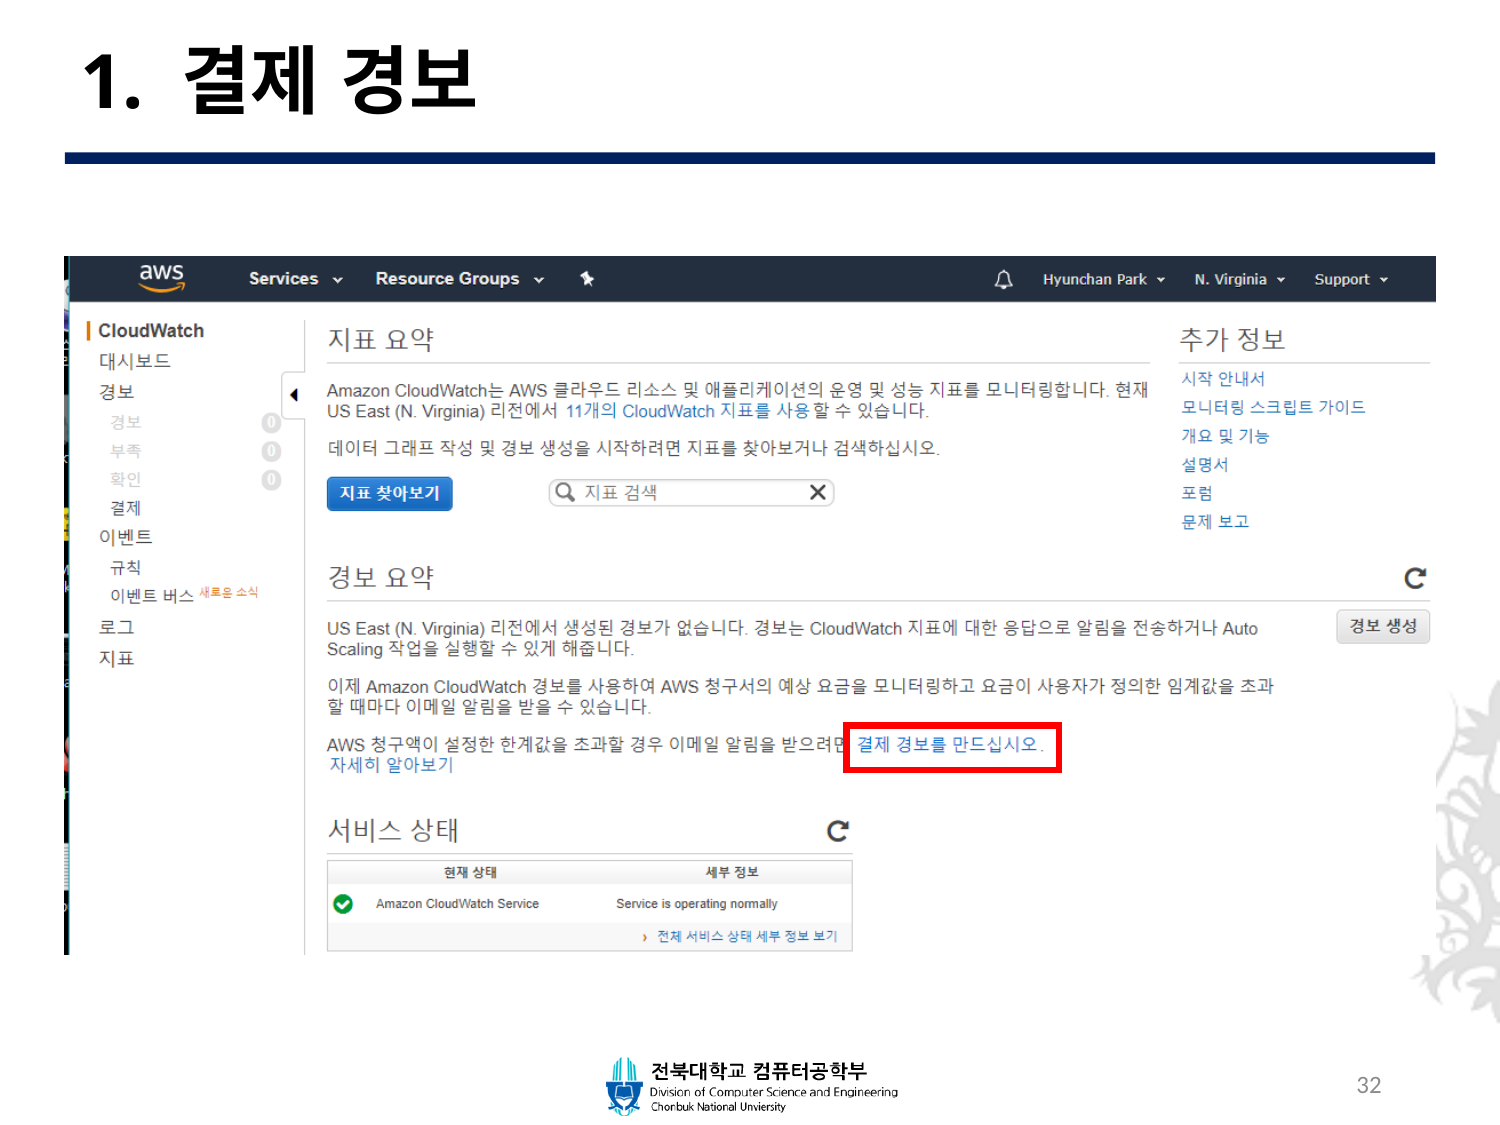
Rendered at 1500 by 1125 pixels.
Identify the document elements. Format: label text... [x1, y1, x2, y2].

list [64, 256, 1436, 955]
slide_number 32 [1059, 1057, 1397, 1111]
picture [600, 1057, 900, 1116]
title 1. 결제 경보 [64, 26, 1436, 143]
